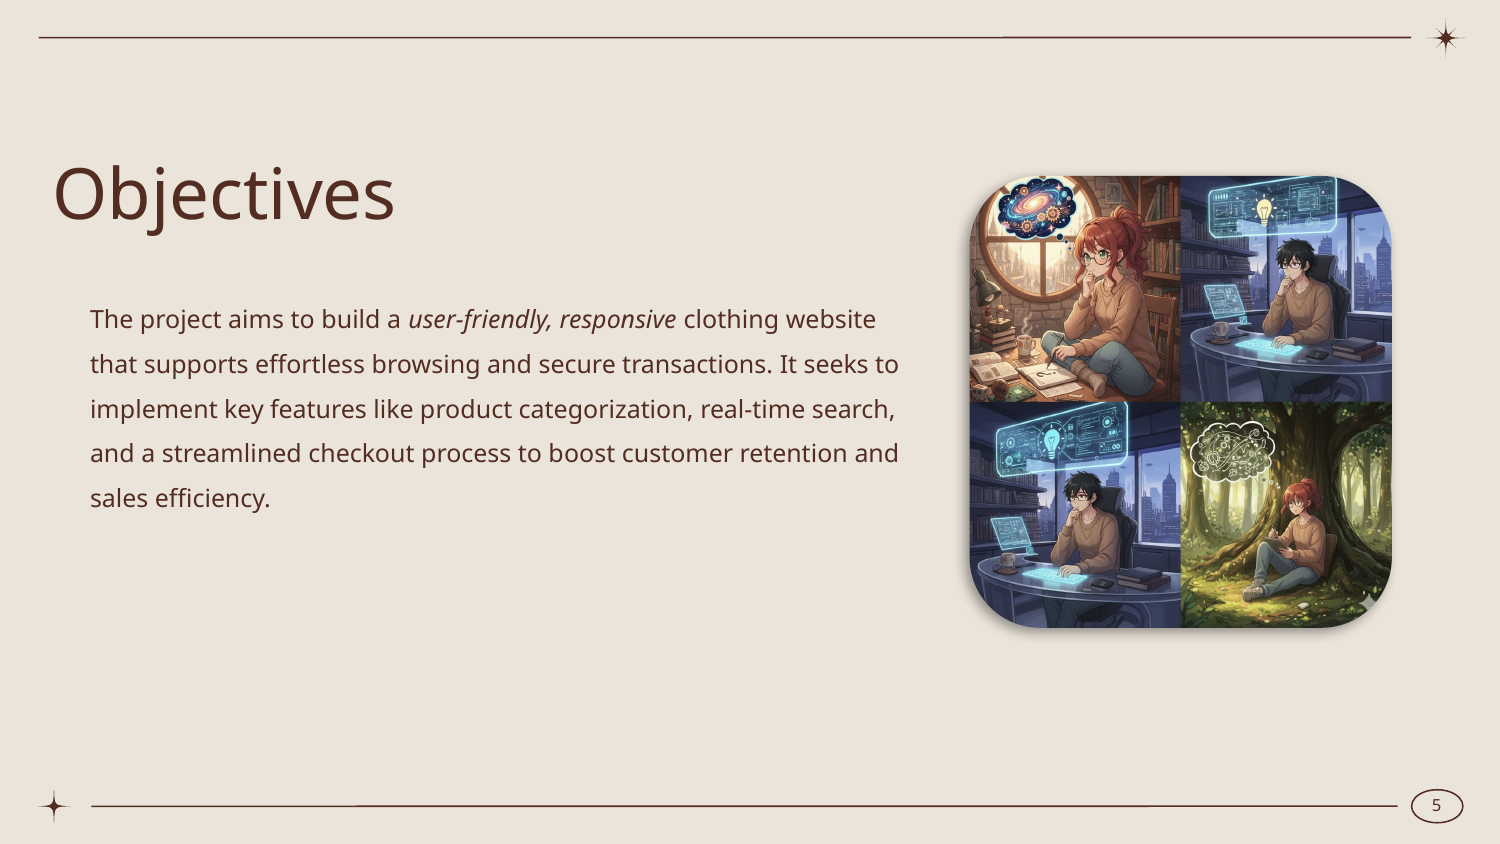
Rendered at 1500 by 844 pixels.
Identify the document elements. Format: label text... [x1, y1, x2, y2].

picture [969, 175, 1393, 629]
slide_number 5 [1410, 549, 1463, 844]
subtitle The project aims to build a user-friendly, responsive clothing website that supports effortless browsing and secure transactions. It seeks to implement key features like product categorization, real-time search, and a streamlined checkout process to boost customer retention and sales efficiency. [37, 273, 922, 746]
title Objectives [37, 68, 922, 249]
